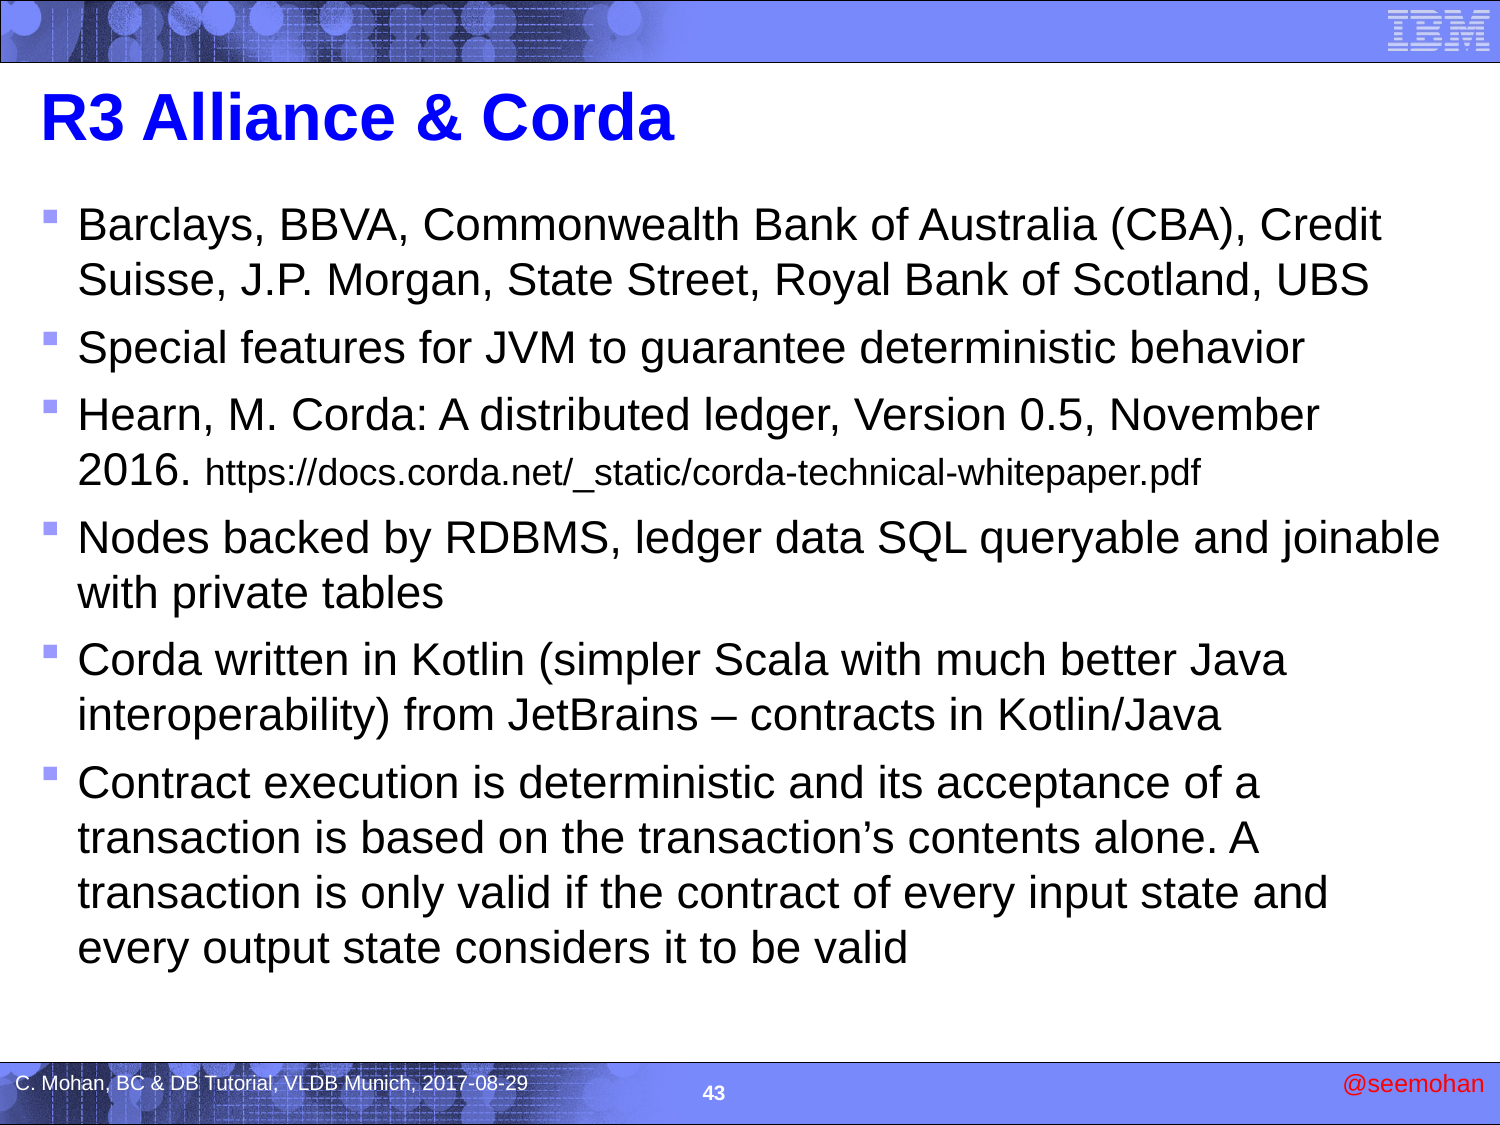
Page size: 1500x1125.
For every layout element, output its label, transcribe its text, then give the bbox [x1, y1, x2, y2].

slide_number 43 [687, 1072, 853, 1125]
picture [0, 1063, 1500, 1124]
picture [1, 1, 1500, 62]
title R3 Alliance & Corda [25, 75, 1378, 157]
list Barclays, BBVA, Commonwealth Bank of Australia (CBA), Credit Suisse, J.P. Morgan, State Street, Royal Bank of Scotland, UBS Special features for JVM to guarantee deterministic behavior Hearn, M. Corda: A distributed ledger, Version 0.5, November 2016. https://docs.corda.net/_static/corda-technical-whitepaper.pdf Nodes backed by RDBMS, ledger data SQL queryable and joinable with private tables Corda written in Kotlin (simpler Scala with much better Java interoperability) from JetBrains – contracts in Kotlin/Java Contract execution is deterministic and its acceptance of a transaction is based on the transaction’s contents alone. A transaction is only valid if the contract of every input state and every output state considers it to be valid [24, 187, 1463, 1025]
